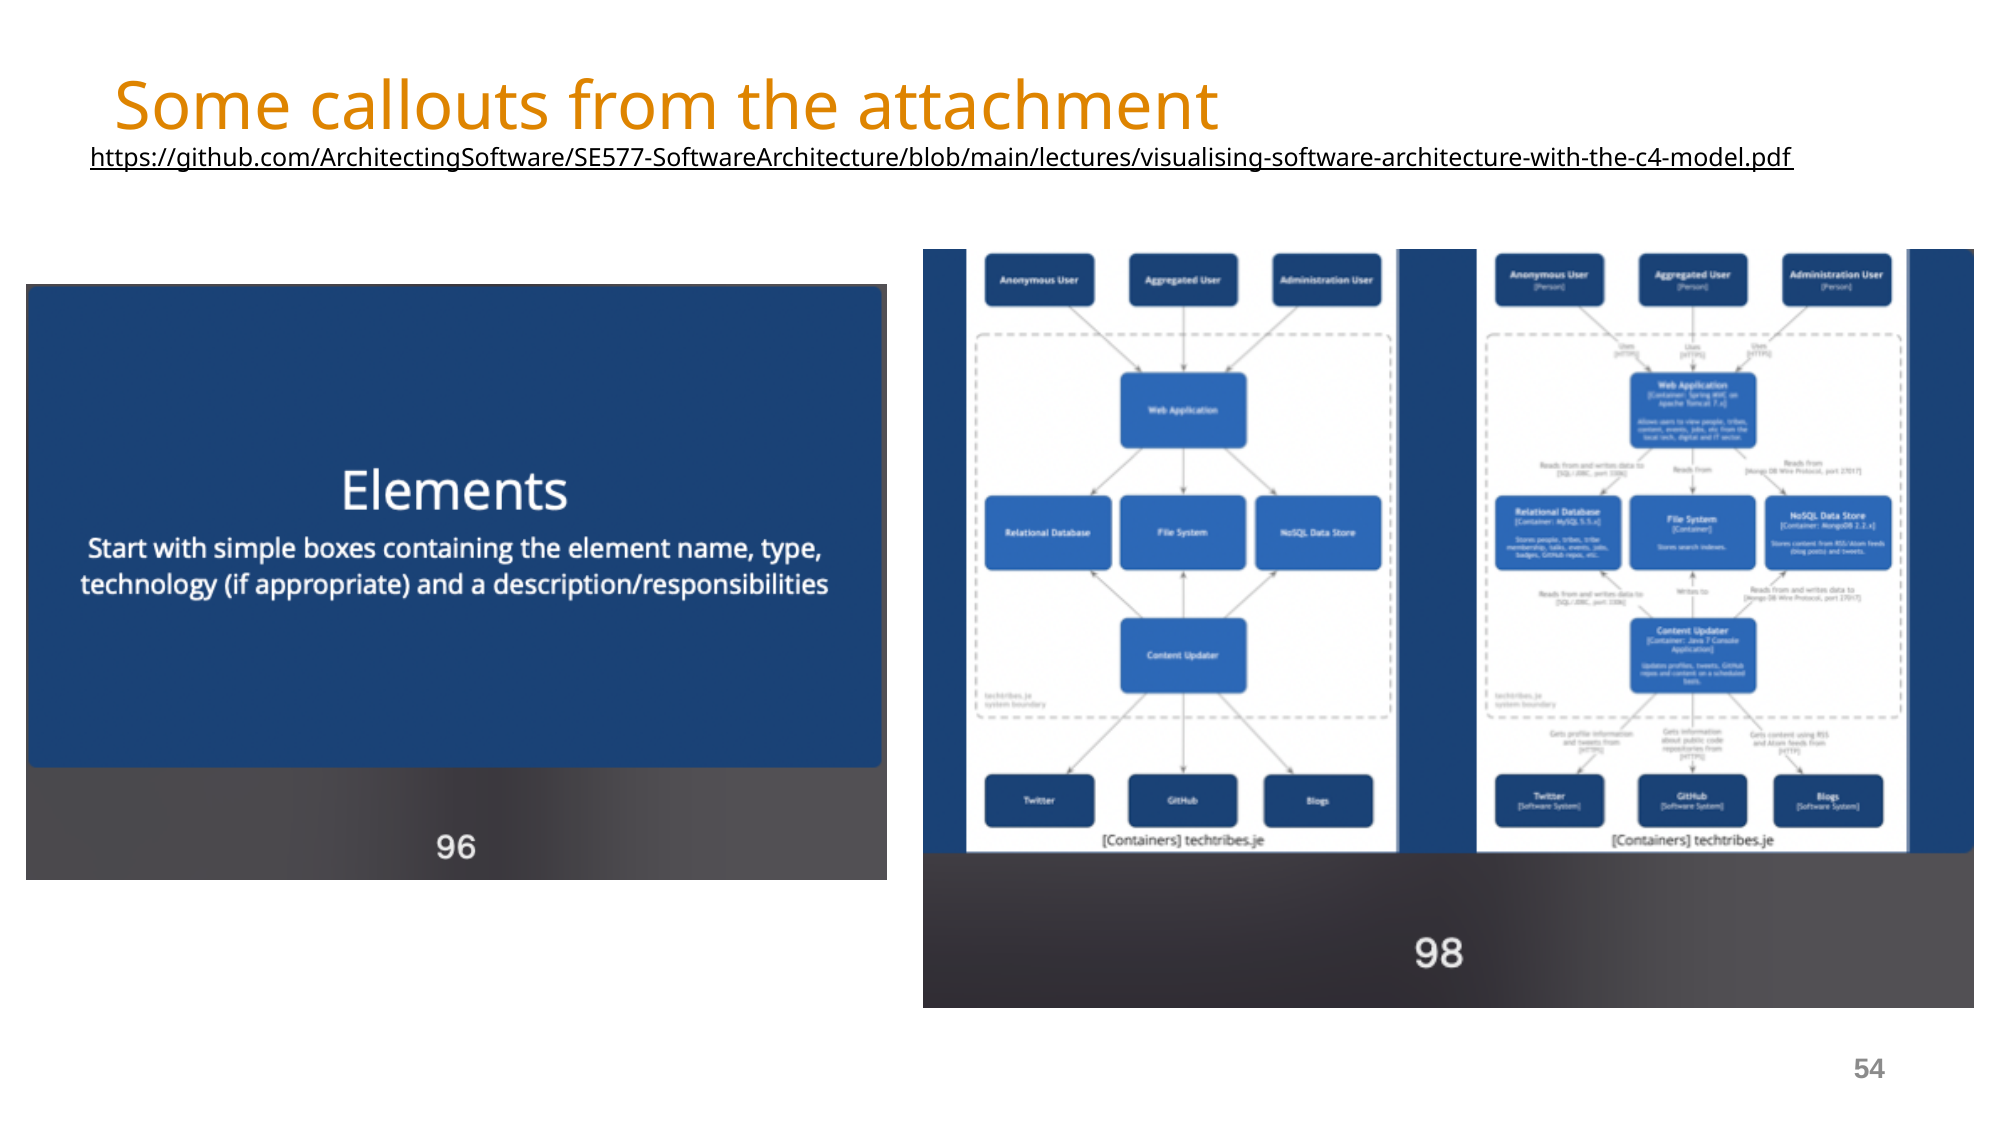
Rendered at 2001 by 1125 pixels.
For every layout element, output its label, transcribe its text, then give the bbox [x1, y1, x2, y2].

picture [922, 249, 1974, 1009]
slide_number 54 [1433, 1039, 1900, 1100]
picture [26, 283, 887, 880]
text_box https://github.com/ArchitectingSoftware/SE577-SoftwareArchitecture/blob/main/lectures/visualising-software-architecture-with-the-c4-model.pdf [0, 134, 1981, 195]
title Some callouts from the attachment [99, 45, 1900, 134]
